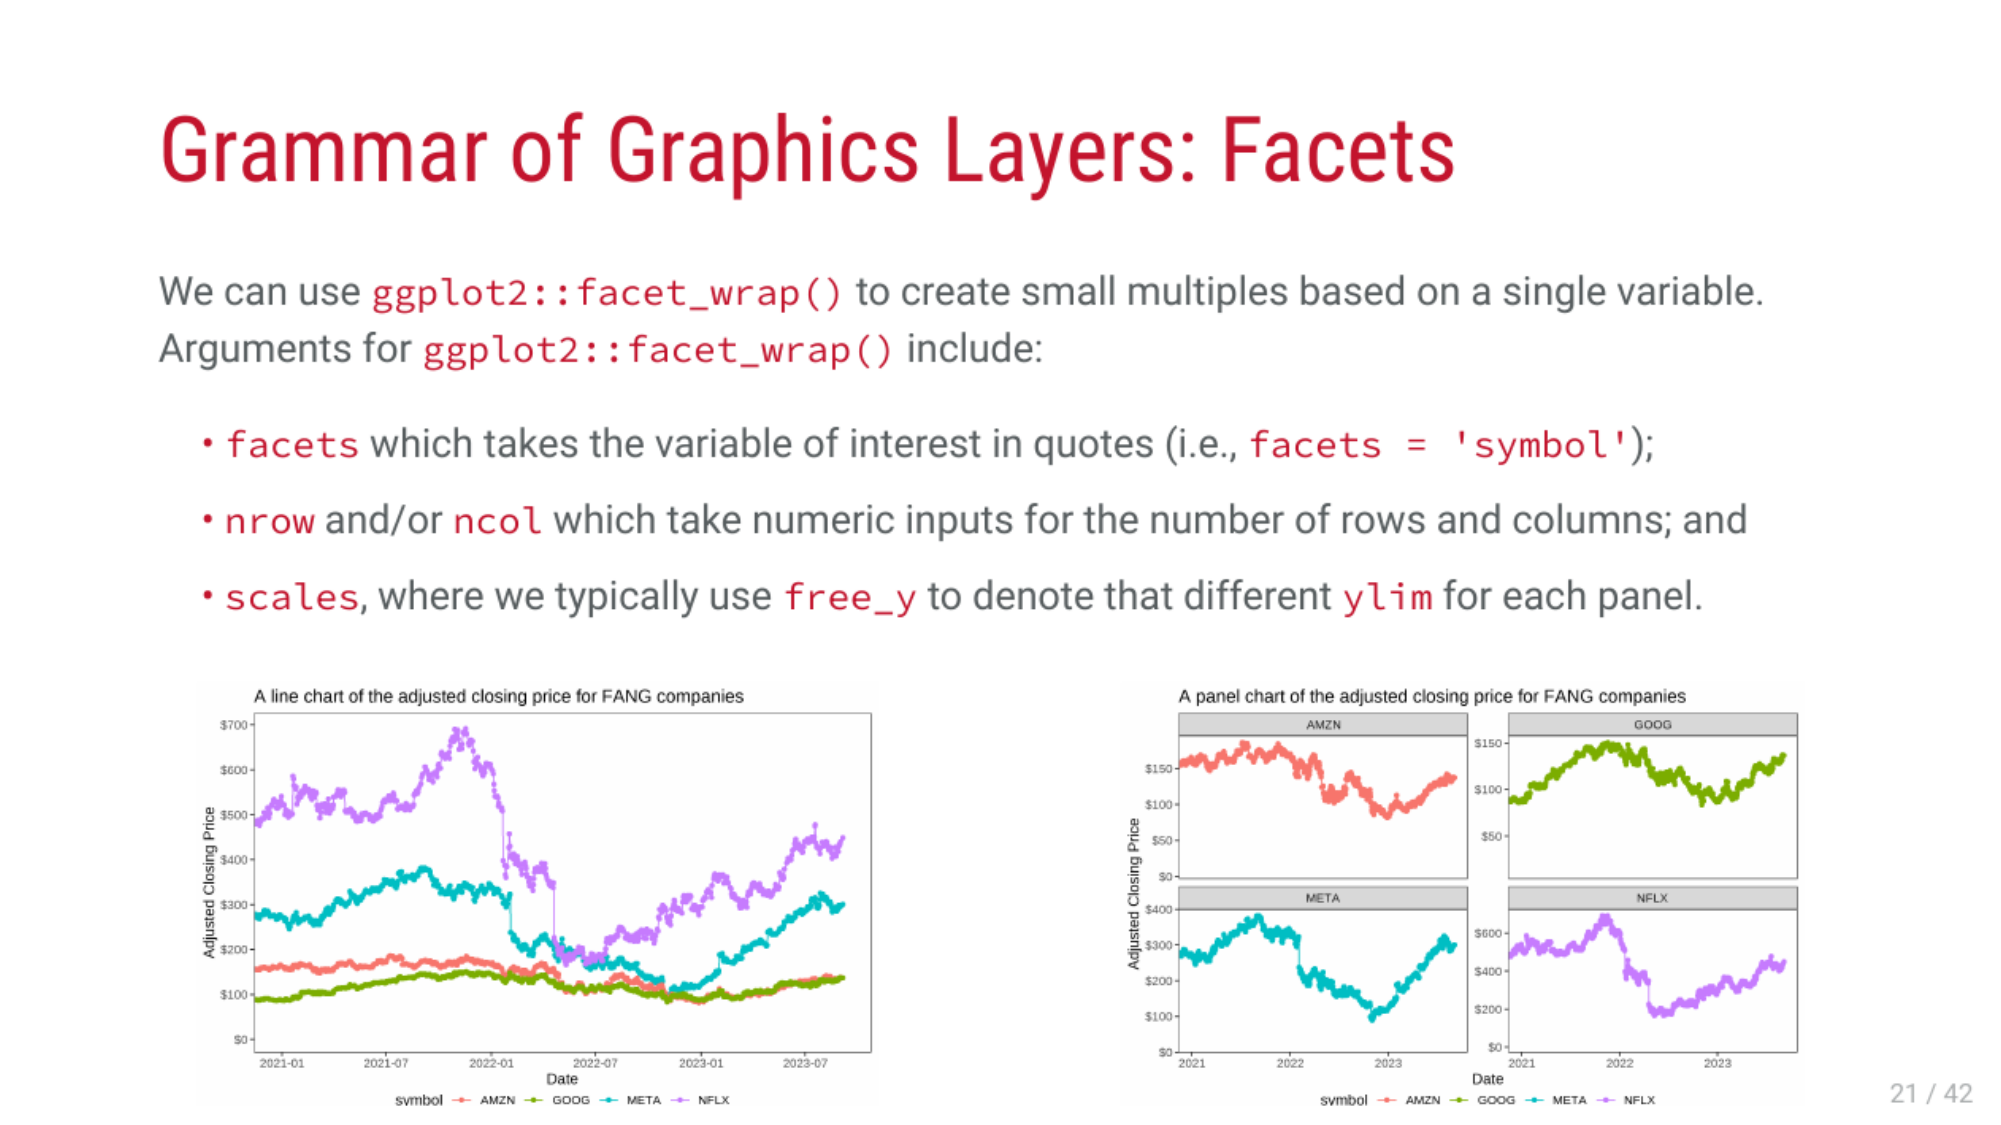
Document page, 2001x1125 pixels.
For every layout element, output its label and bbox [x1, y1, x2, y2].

list [0, 0, 2000, 1125]
